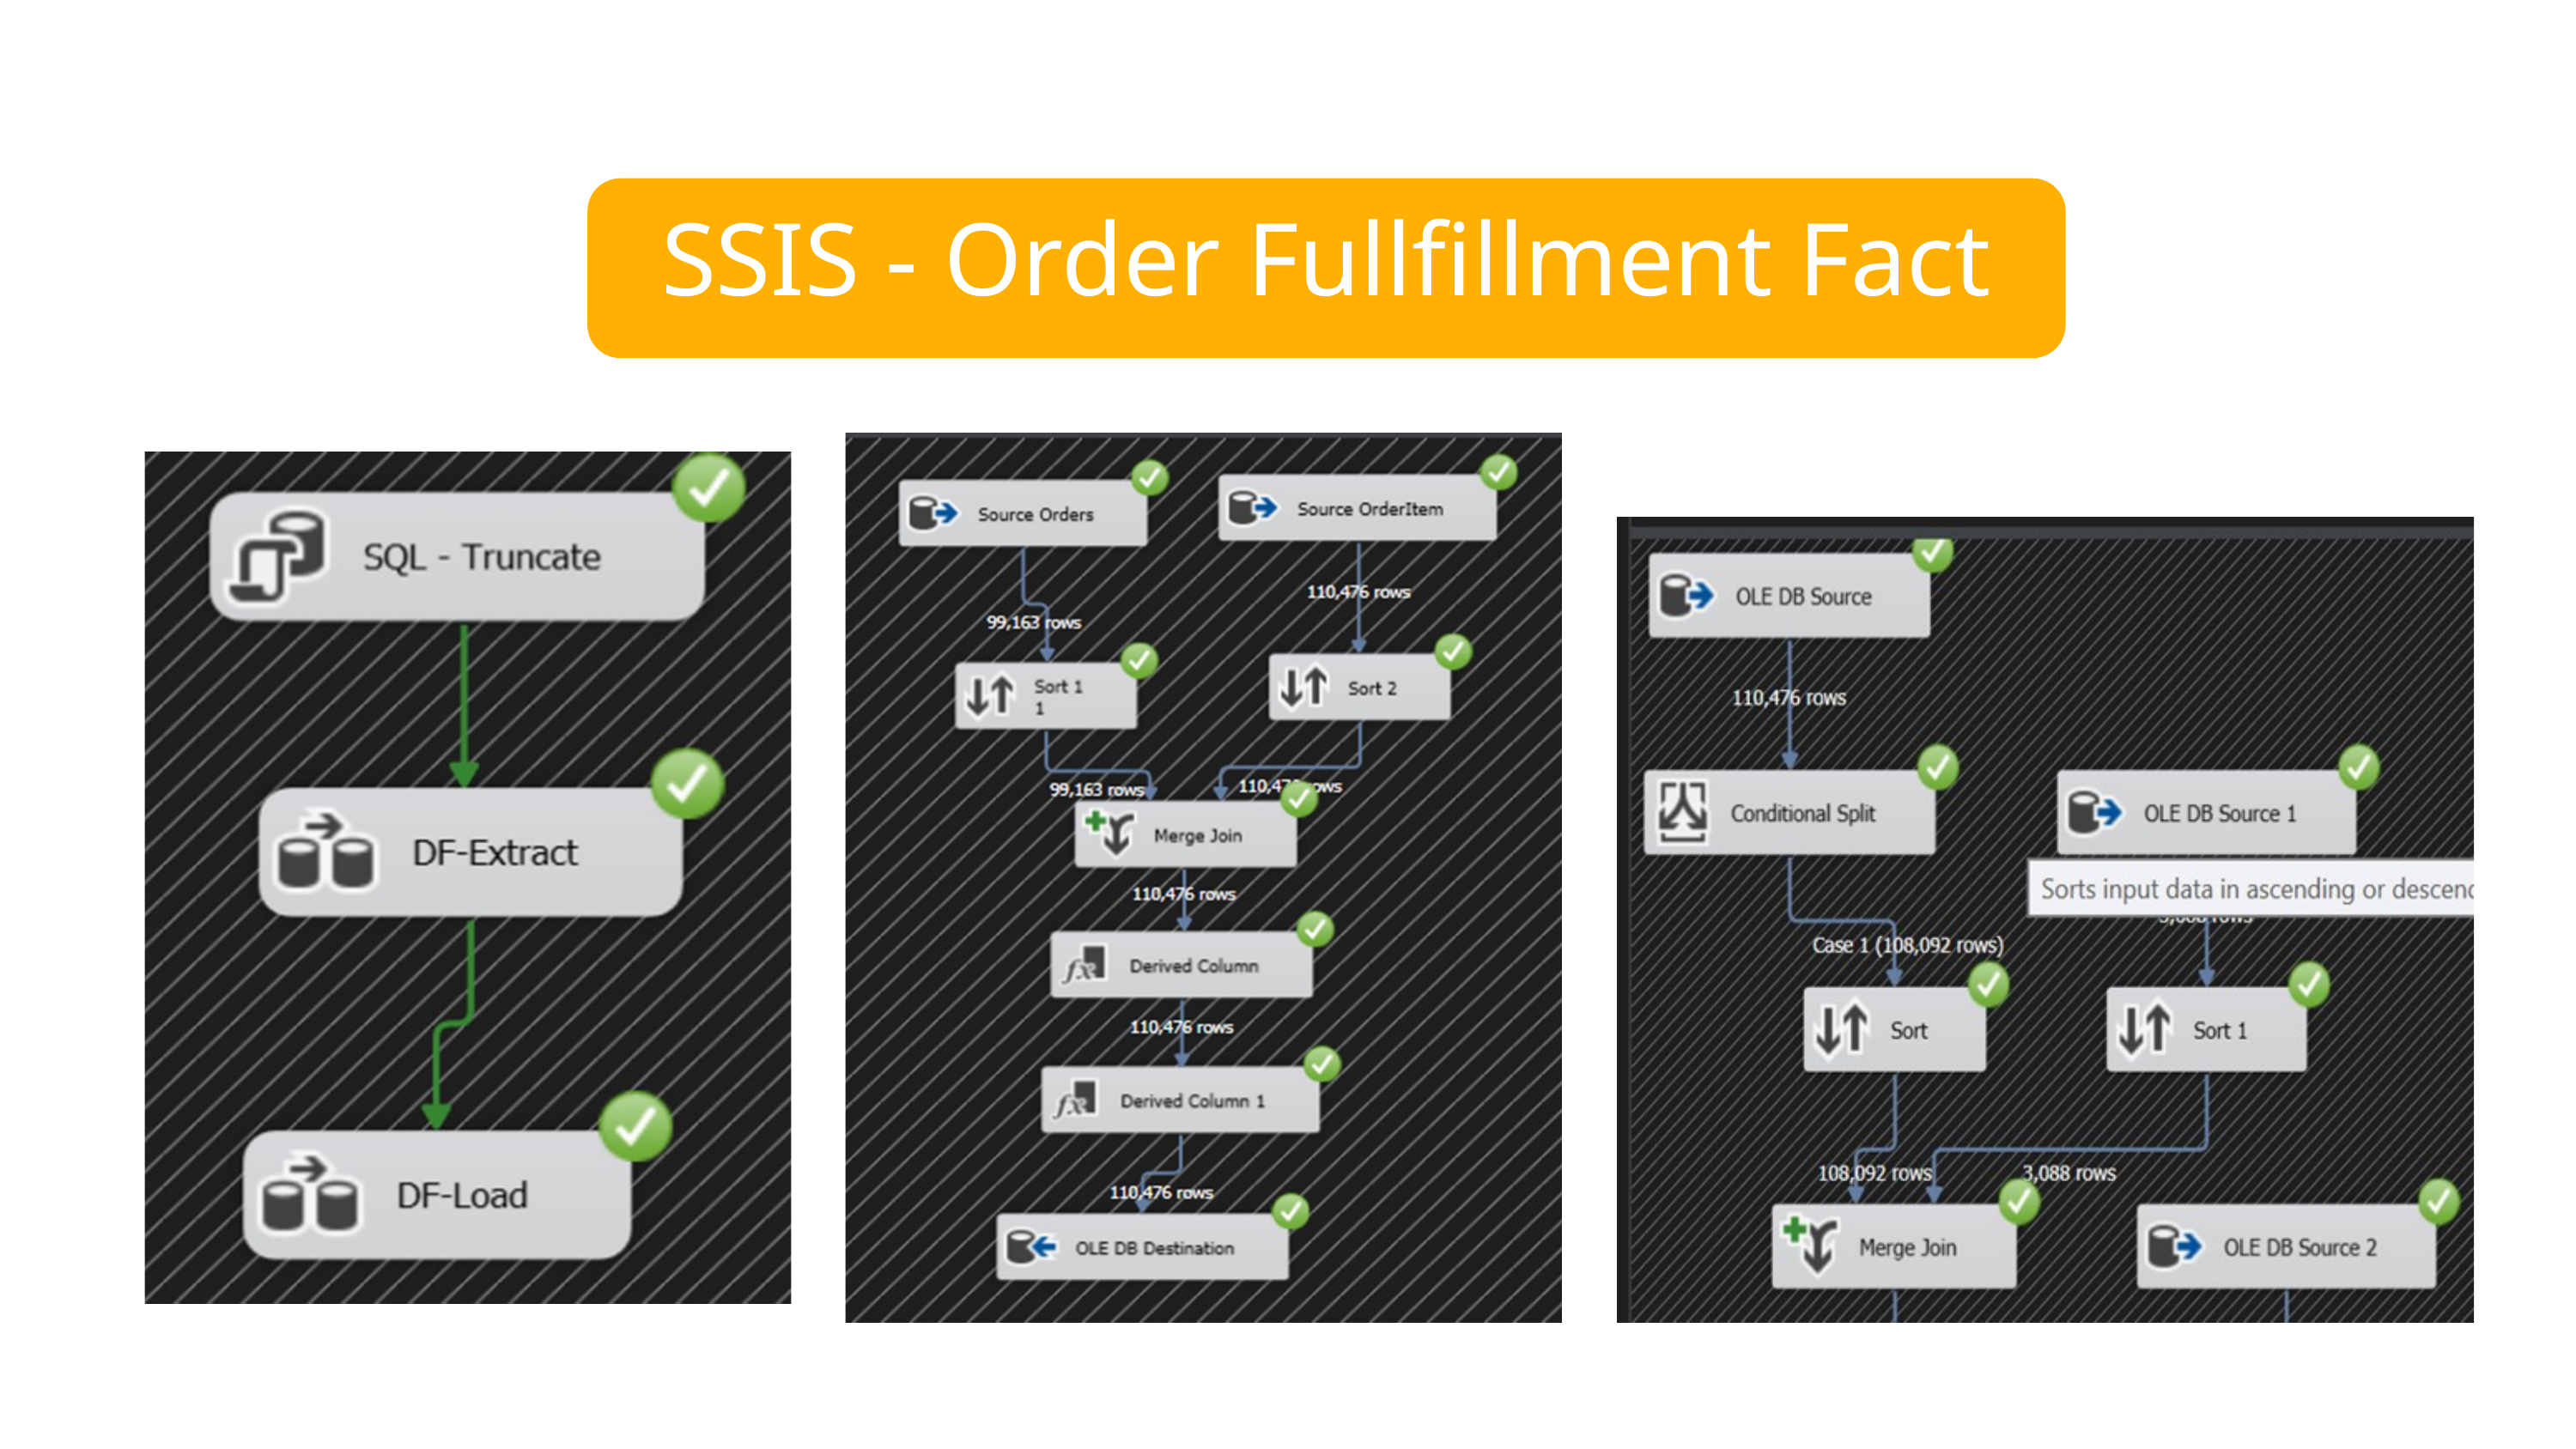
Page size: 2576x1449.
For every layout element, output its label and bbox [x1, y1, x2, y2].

text_box [144, 452, 792, 1304]
text_box [590, 180, 2063, 356]
text_box [1616, 517, 2475, 1323]
text_box [845, 433, 1562, 1323]
